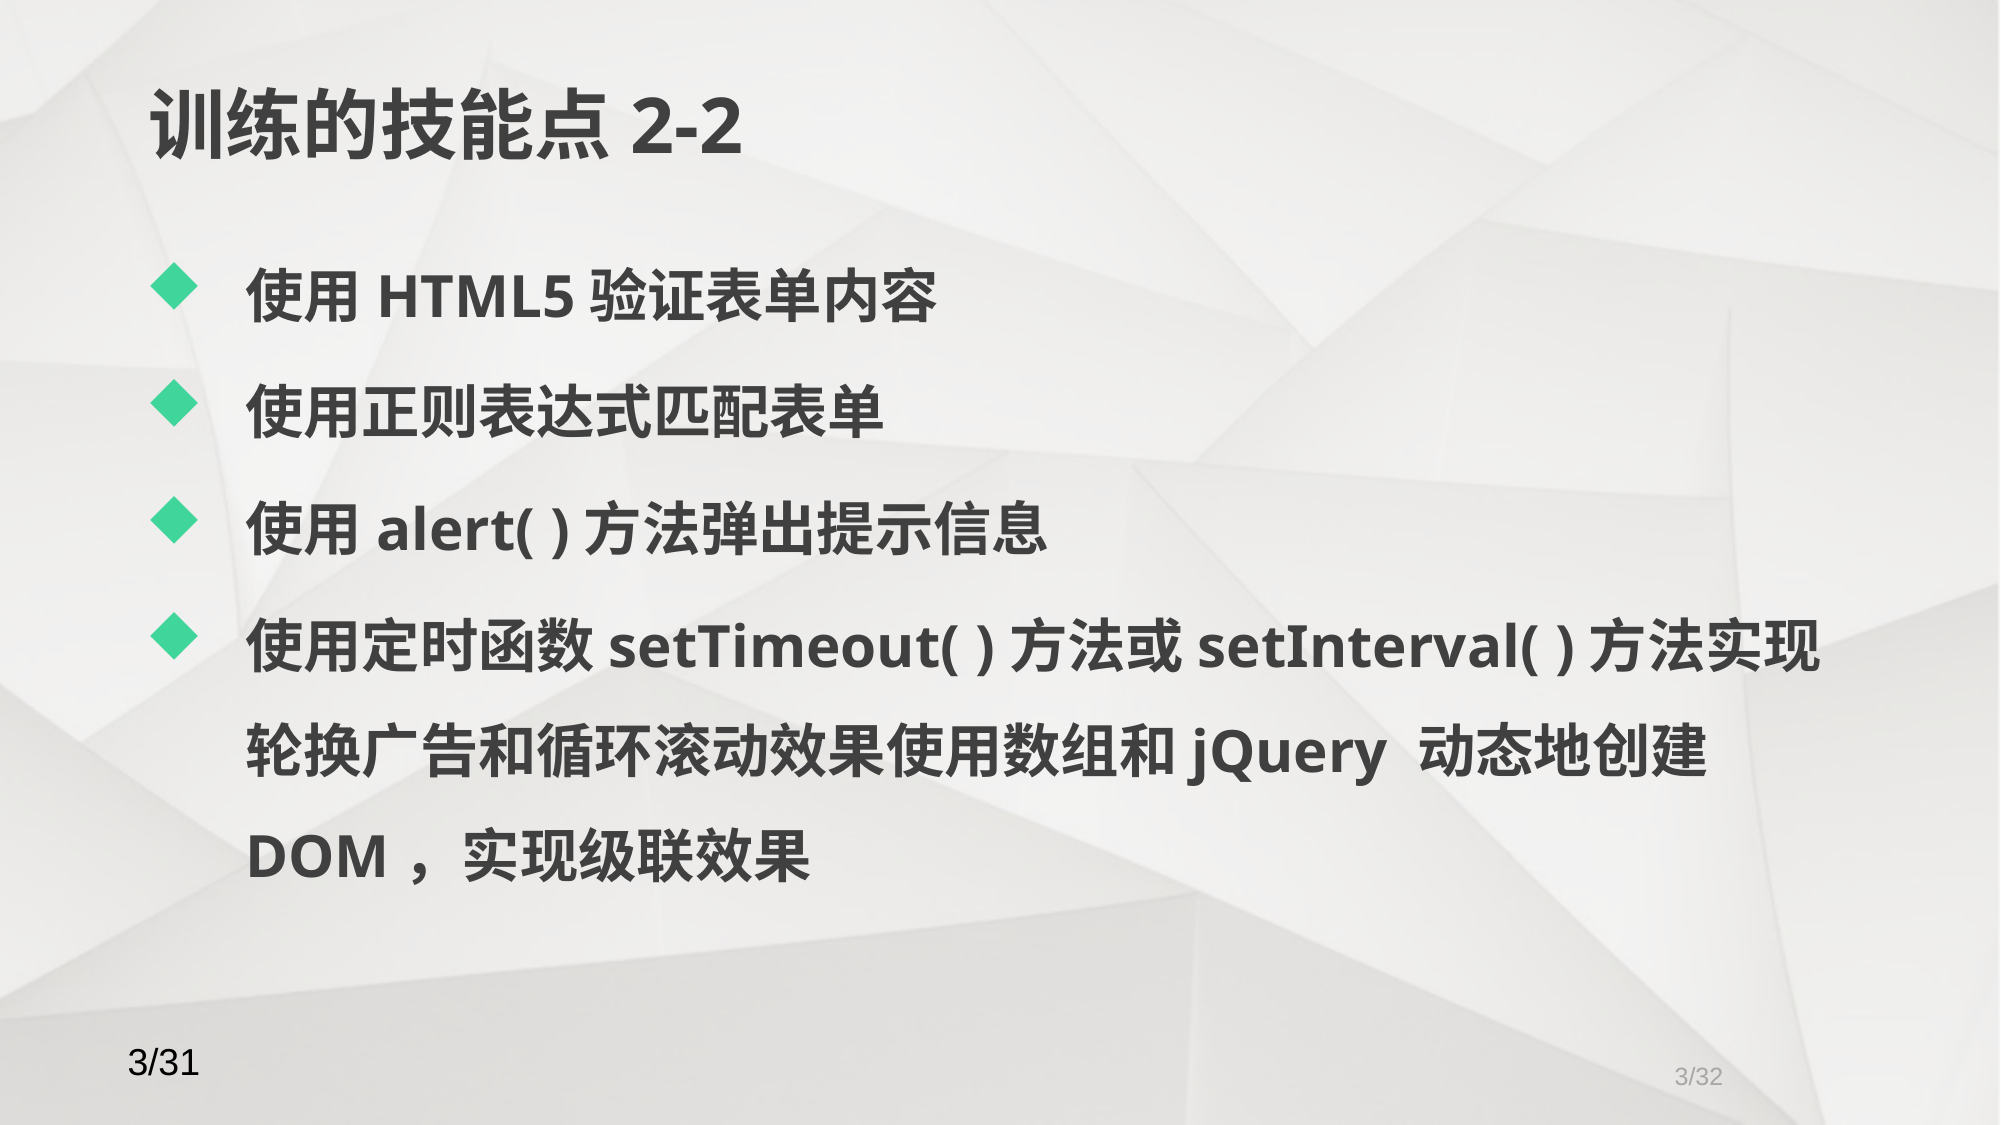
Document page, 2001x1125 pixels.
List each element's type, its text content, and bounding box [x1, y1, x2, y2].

title 训练的技能点2-2 [129, 45, 1692, 201]
slide_number /32 [1388, 1053, 1739, 1114]
list 使用HTML5验证表单内容 使用正则表达式匹配表单 使用alert( )方法弹出提示信息 使用定时函数setTimeout( )方法或setInterval( )方法实现轮换广告和循环滚动效果使用数组和jQuery 动态地创建DOM，实现级联效果 [126, 214, 1880, 1006]
picture [0, 0, 2001, 1125]
